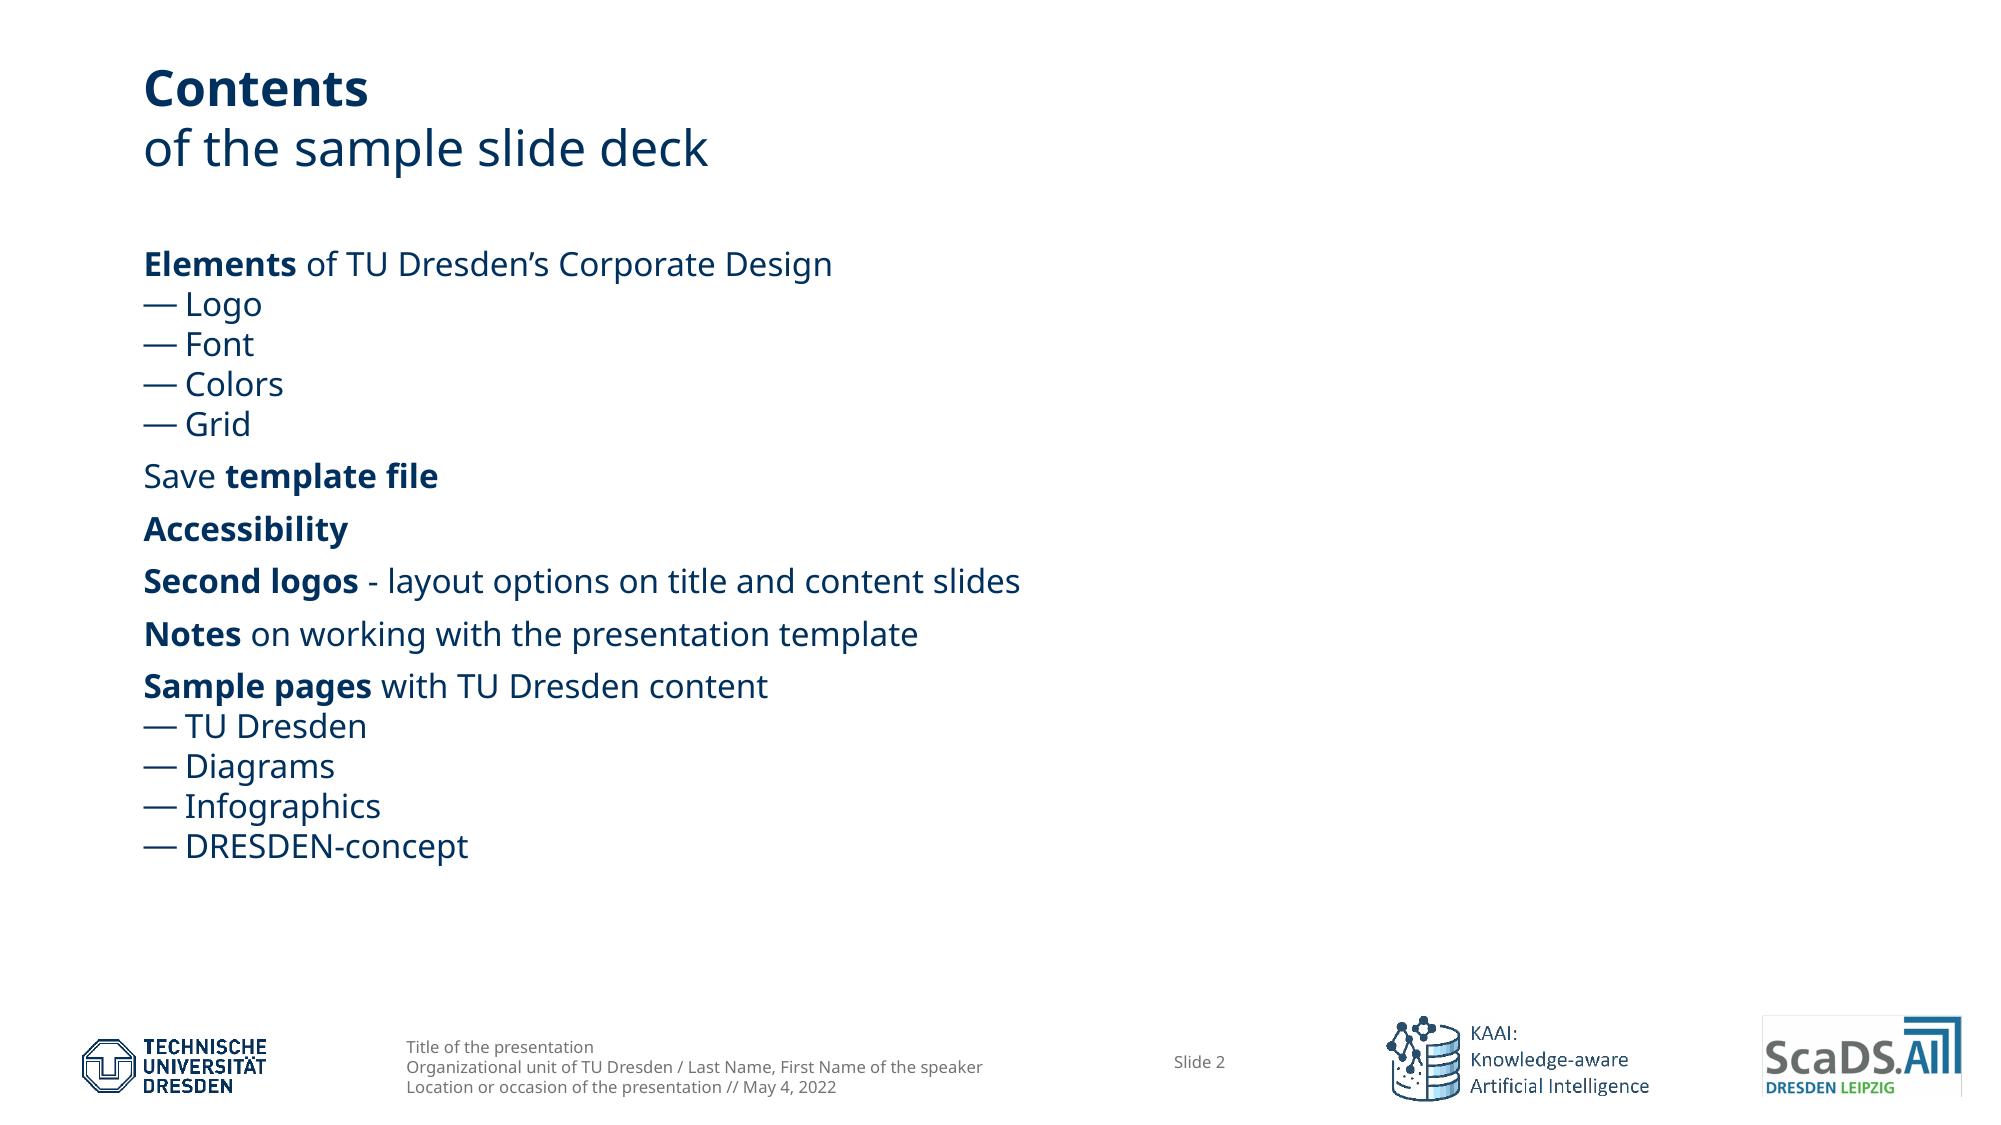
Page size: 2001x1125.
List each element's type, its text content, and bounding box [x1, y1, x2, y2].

list Elements of TU Dresden’s Corporate Design Logo Font Colors Grid Save template file Accessibility Second logos - layout options on title and content slides Notes on working with the presentation template Sample pages with TU Dresden content TU Dresden Diagrams Infographics DRESDEN-concept [143, 243, 1880, 957]
title Contents of the sample slide deck [143, 56, 1880, 169]
picture [1386, 1016, 1649, 1102]
picture [1761, 1014, 1963, 1098]
picture [82, 1039, 266, 1093]
